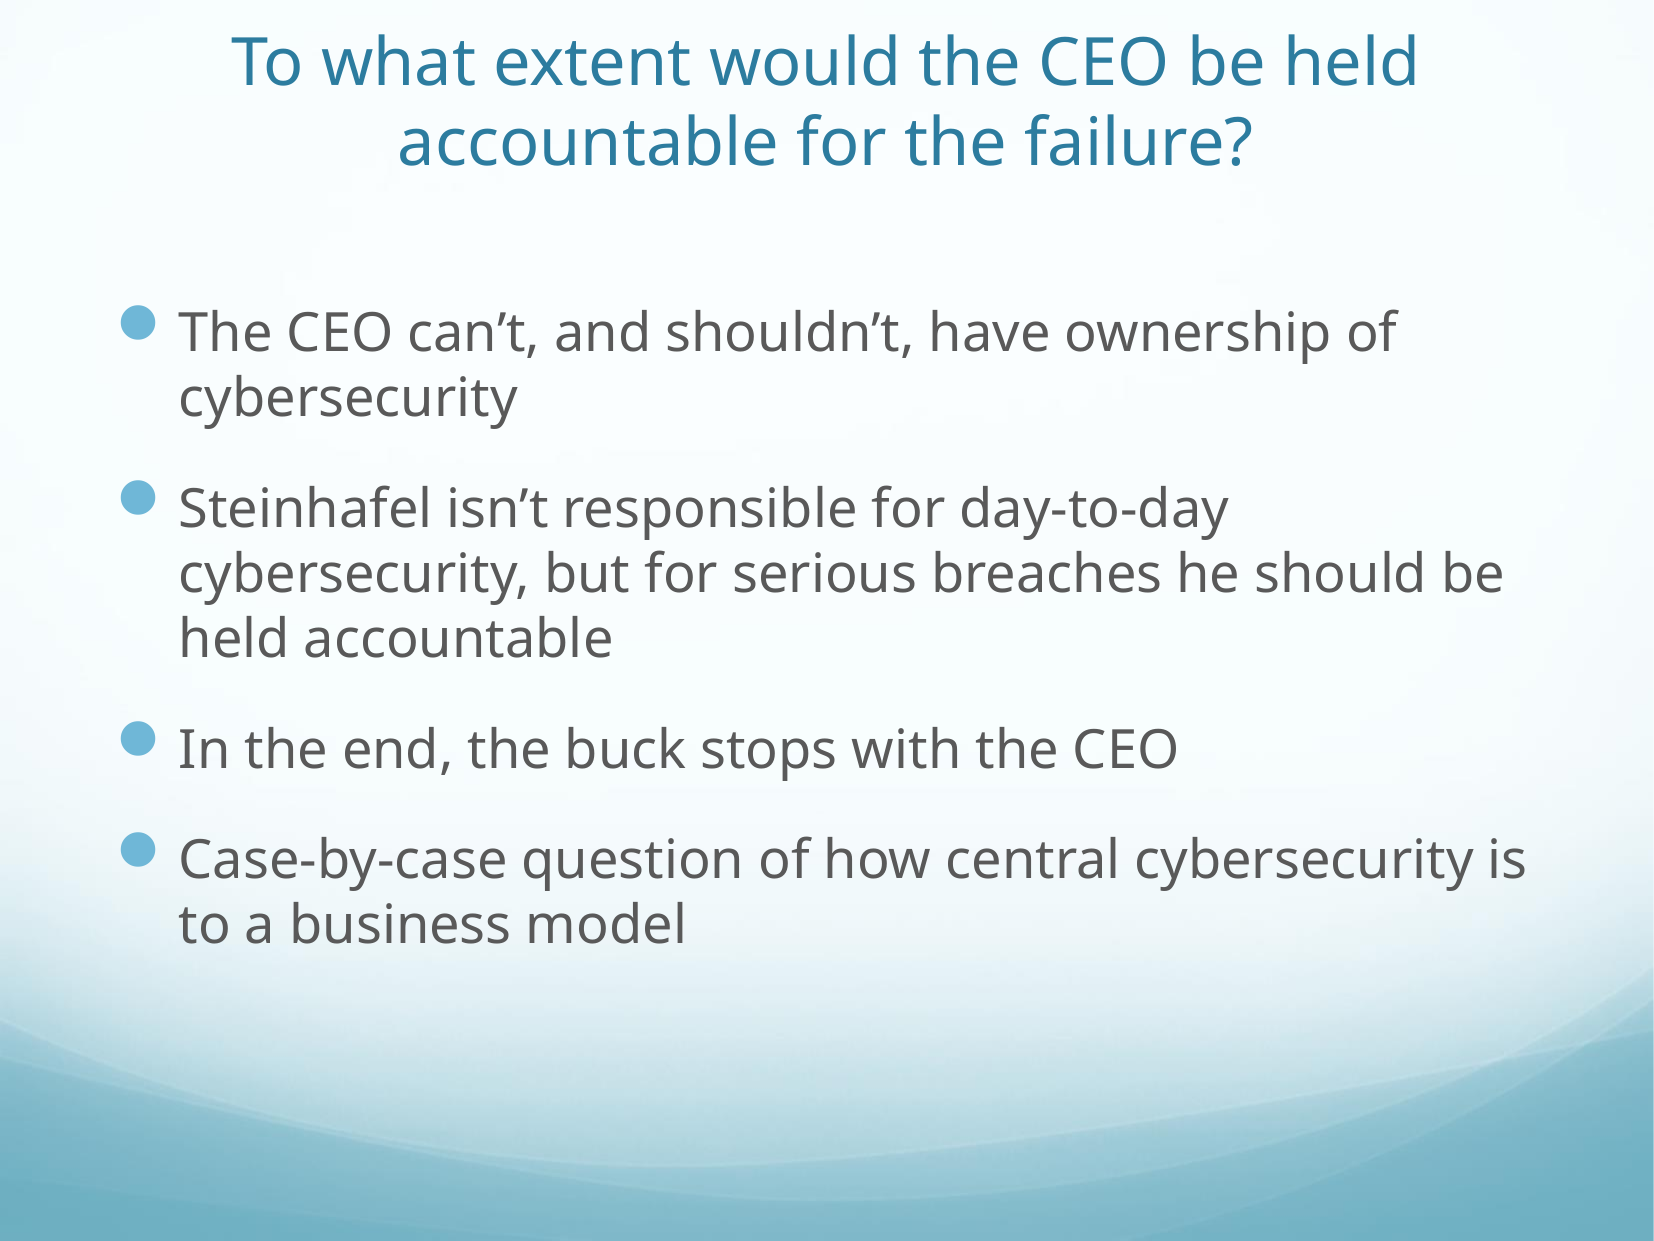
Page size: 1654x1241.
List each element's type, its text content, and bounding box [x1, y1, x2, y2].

picture [0, 0, 1654, 1241]
title To what extent would the CEO be held accountable for the failure? [99, 0, 1554, 187]
list The CEO can’t, and shouldn’t, have ownership of cybersecurity Steinhafel isn’t responsible for day-to-day cybersecurity, but for serious breaches he should be held accountable In the end, the buck stops with the CEO Case-by-case question of how central cybersecurity is to a business model [99, 289, 1554, 1075]
